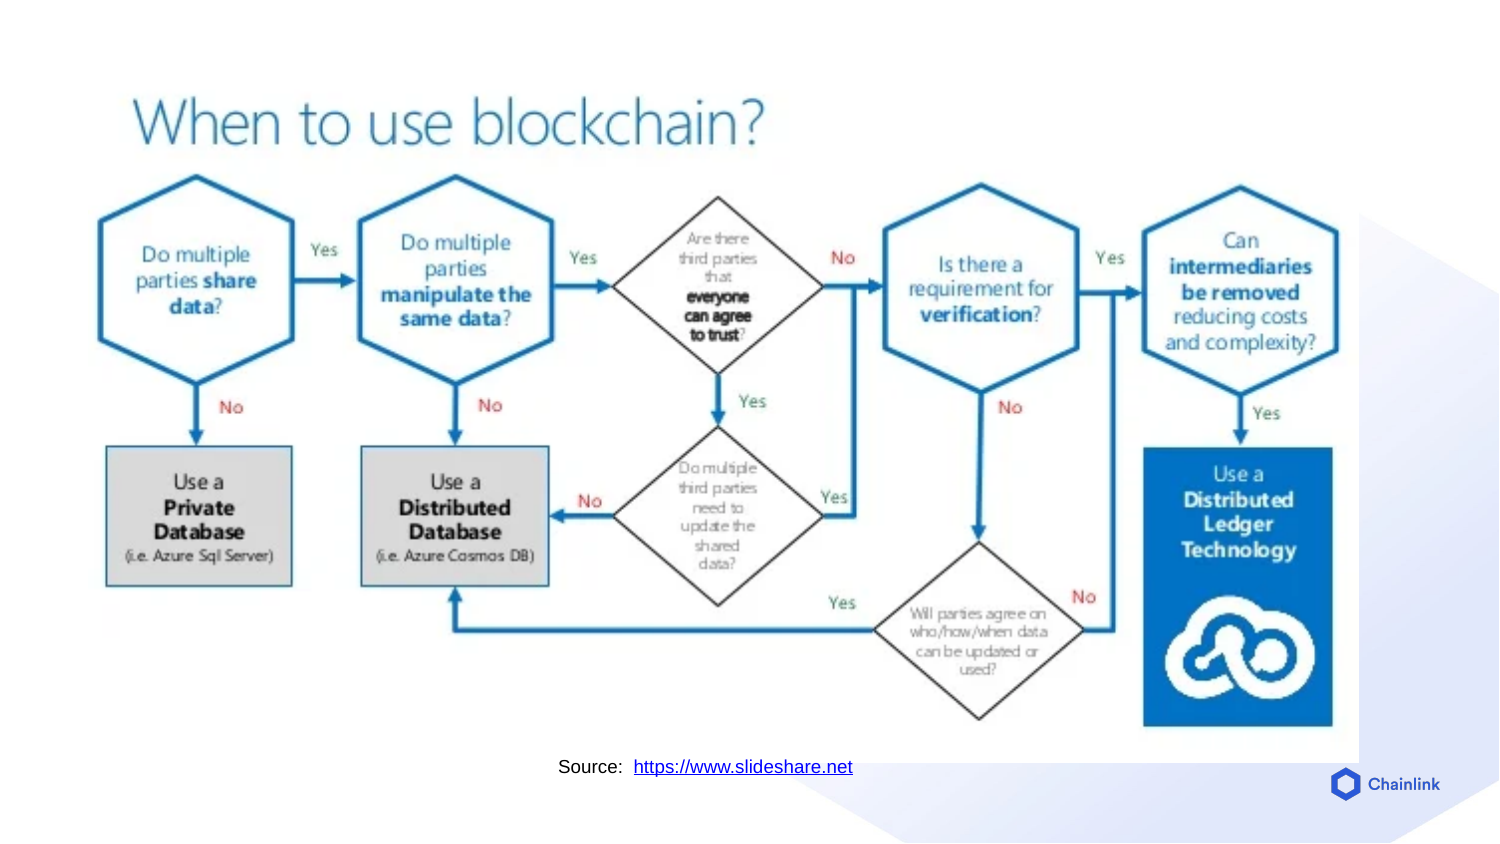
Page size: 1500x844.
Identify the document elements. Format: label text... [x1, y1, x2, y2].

picture [88, 47, 1499, 843]
text_box Source: https://www.slideshare.net [543, 763, 928, 804]
